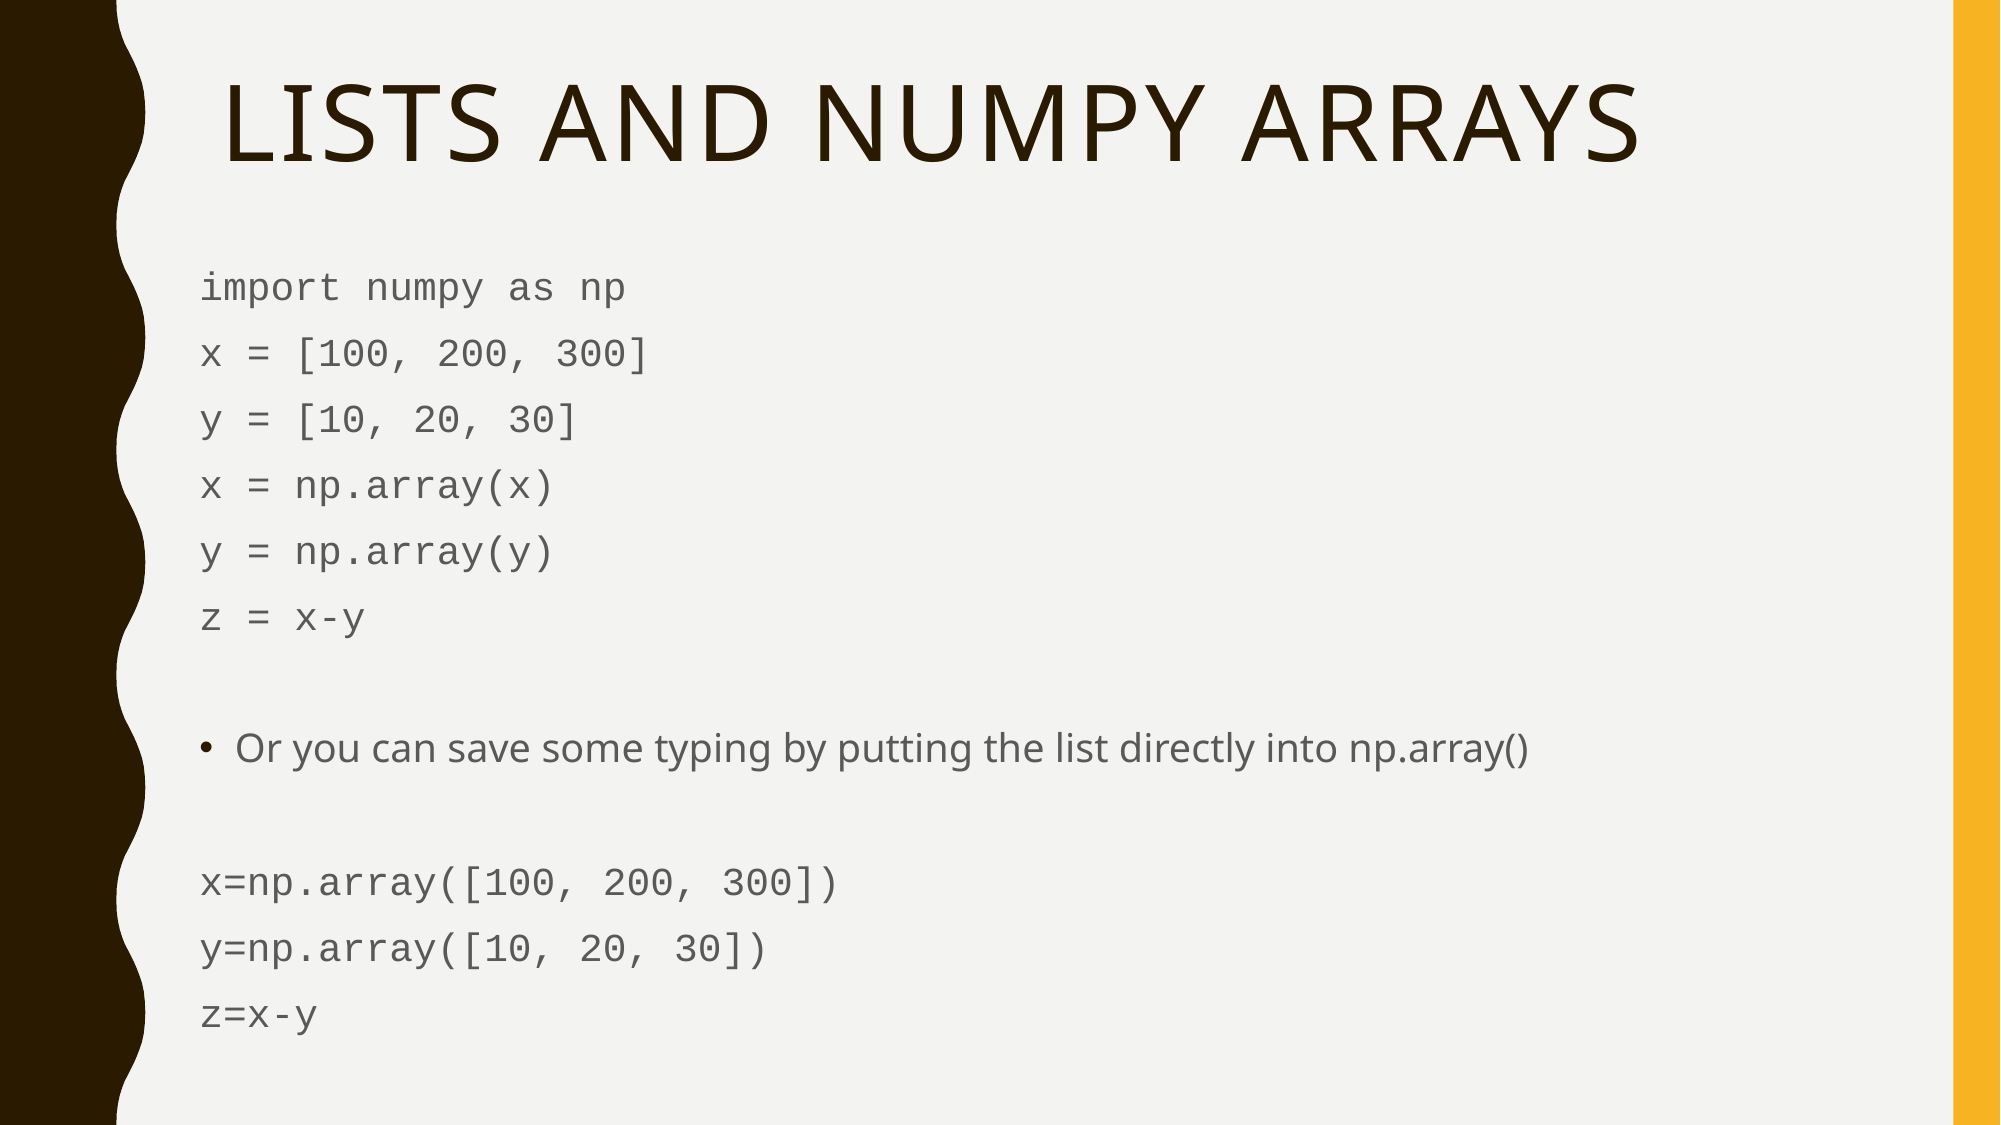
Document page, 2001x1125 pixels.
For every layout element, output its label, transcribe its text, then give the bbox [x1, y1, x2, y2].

list import numpy as np x = [100, 200, 300] y = [10, 20, 30] x = np.array(x) y = np.array(y) z = x-y Or you can save some typing by putting the list directly into np.array() x=np.array([100, 200, 300]) y=np.array([10, 20, 30]) z=x-y [184, 248, 1875, 1050]
title Lists and Numpy arrays [205, 62, 1875, 248]
